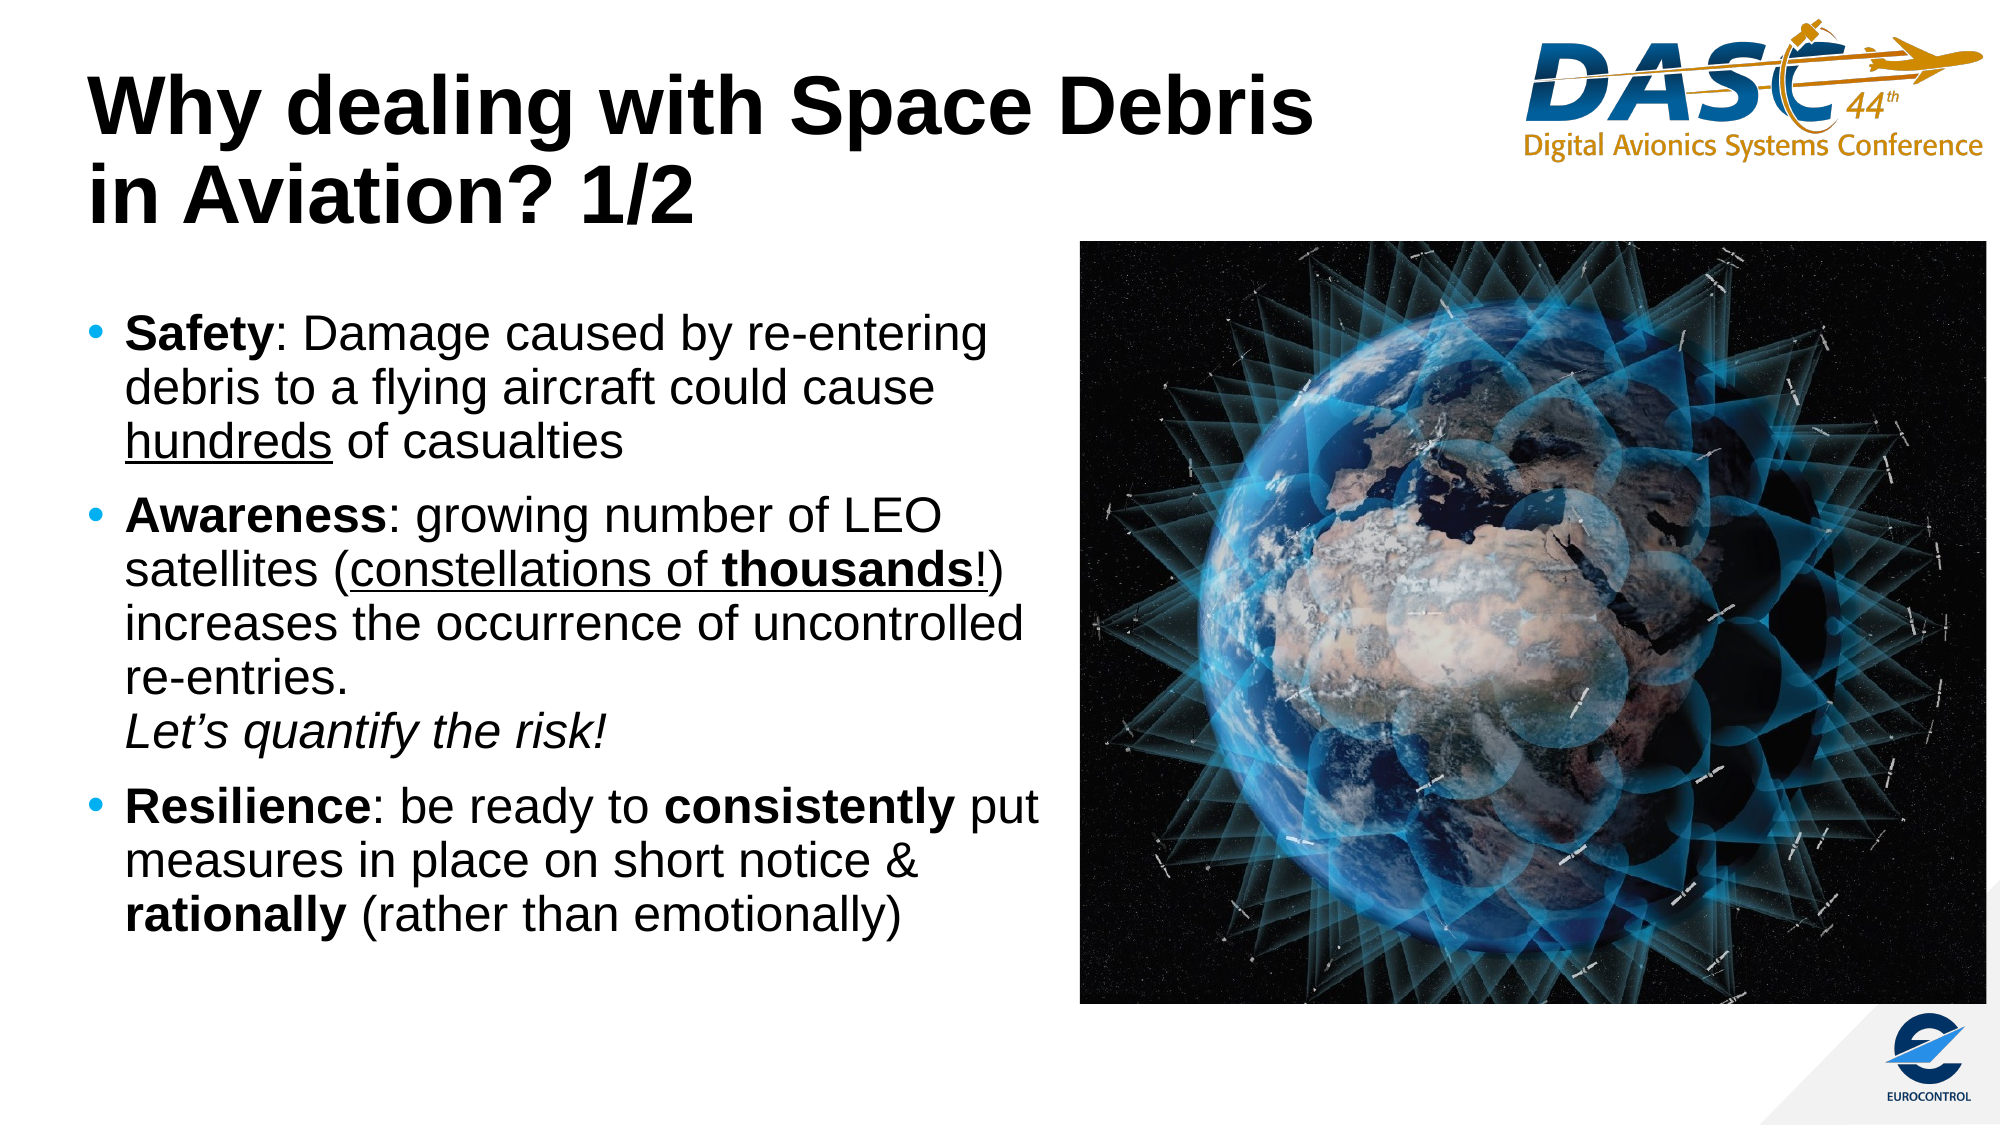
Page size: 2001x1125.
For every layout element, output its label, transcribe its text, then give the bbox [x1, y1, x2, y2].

picture [1885, 1013, 1971, 1101]
title Why dealing with Space Debris in Aviation? 1/2 [71, 54, 1797, 259]
list Safety: Damage caused by re-entering debris to a flying aircraft could cause hundreds of casualties Awareness: growing number of LEO satellites (constellations of thousands!) increases the occurrence of uncontrolled re-entries. Let’s quantify the risk! Resilience: be ready to consistently put measures in place on short notice & rationally (rather than emotionally) [71, 299, 1062, 1004]
picture [1079, 241, 1987, 1004]
picture [1520, 16, 1988, 163]
